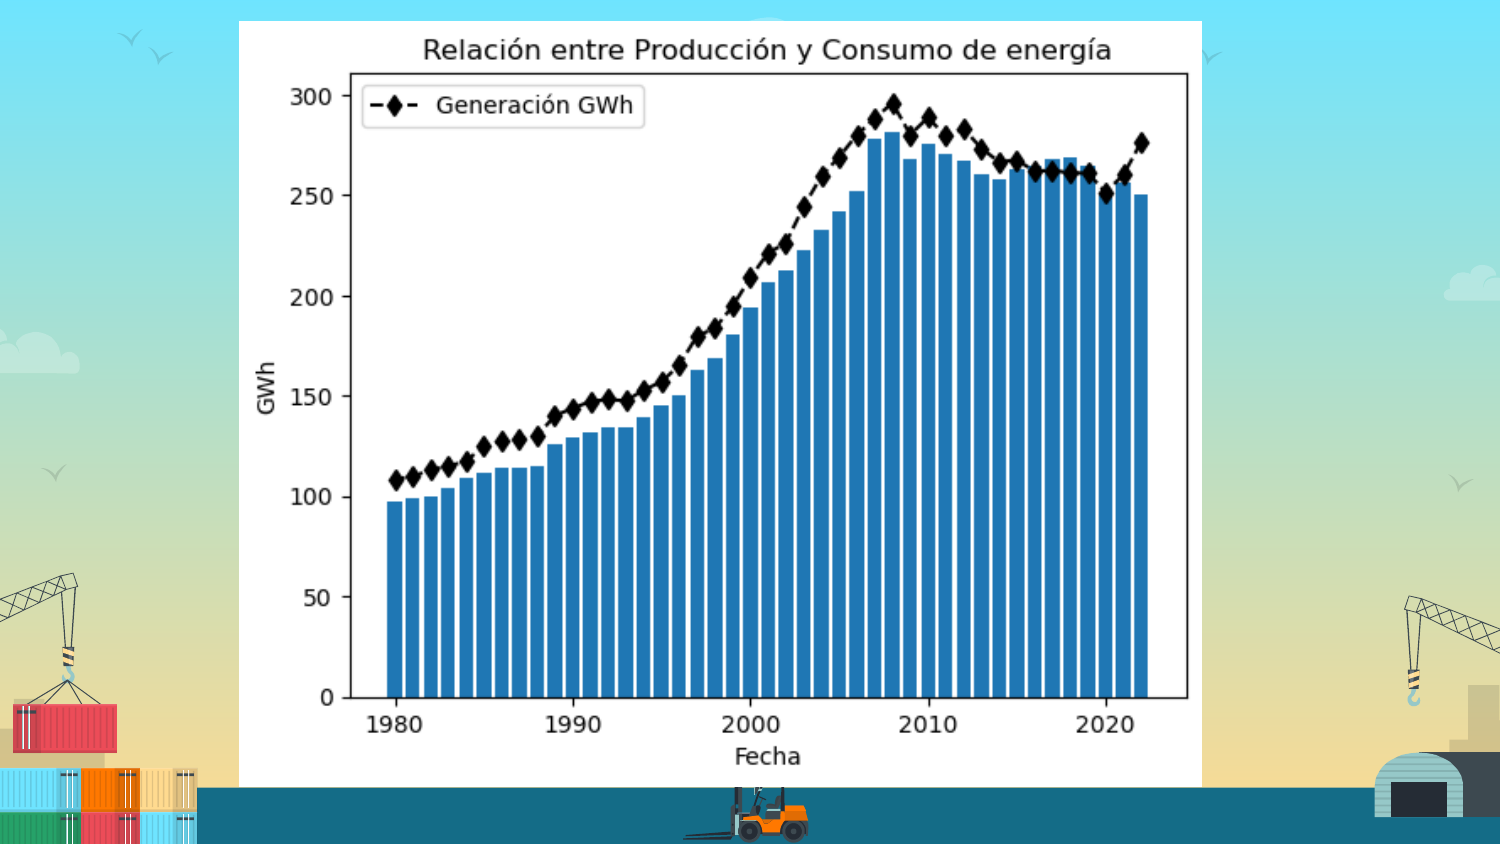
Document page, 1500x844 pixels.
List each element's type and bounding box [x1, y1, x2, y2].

picture [239, 21, 1202, 787]
